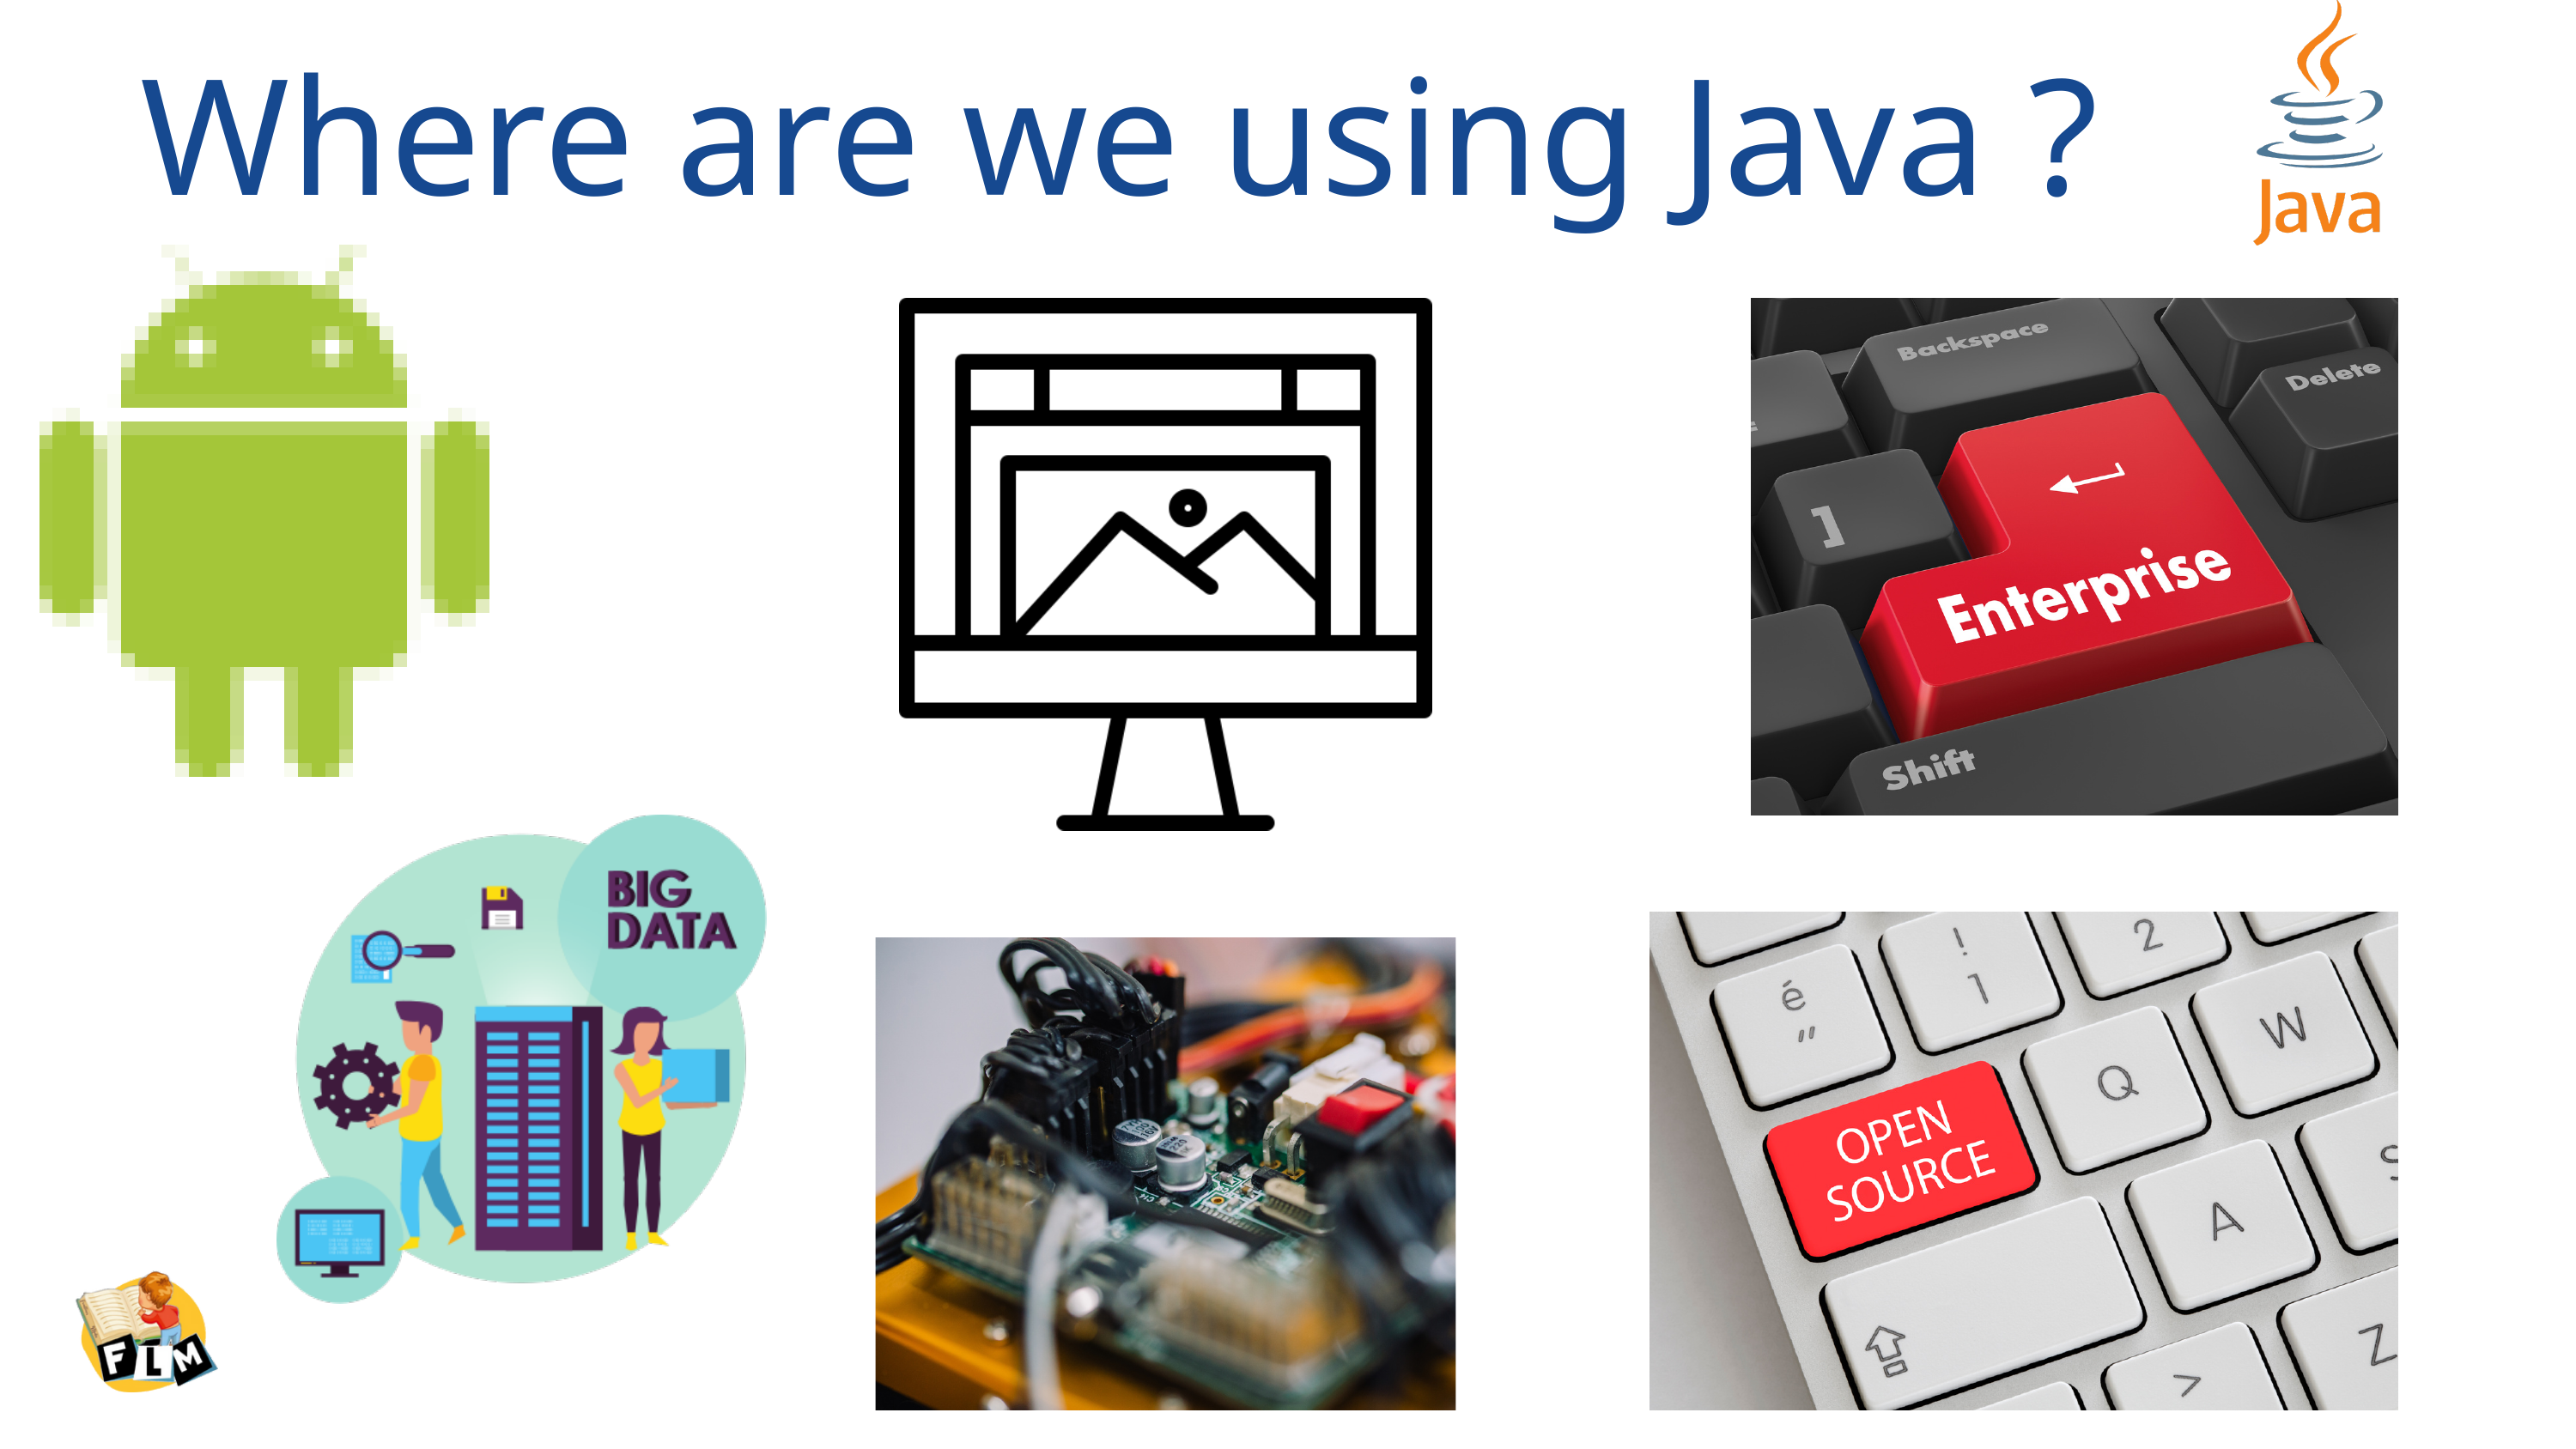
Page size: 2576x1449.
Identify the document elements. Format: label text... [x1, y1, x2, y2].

picture [875, 937, 1456, 1410]
picture [1751, 298, 2398, 815]
picture [68, 1259, 222, 1392]
picture [899, 298, 1432, 831]
picture [276, 814, 767, 1304]
picture [2240, 0, 2398, 246]
text_box Where are we using Java ? [0, 2, 2236, 228]
picture [39, 244, 490, 777]
picture [1649, 911, 2398, 1410]
